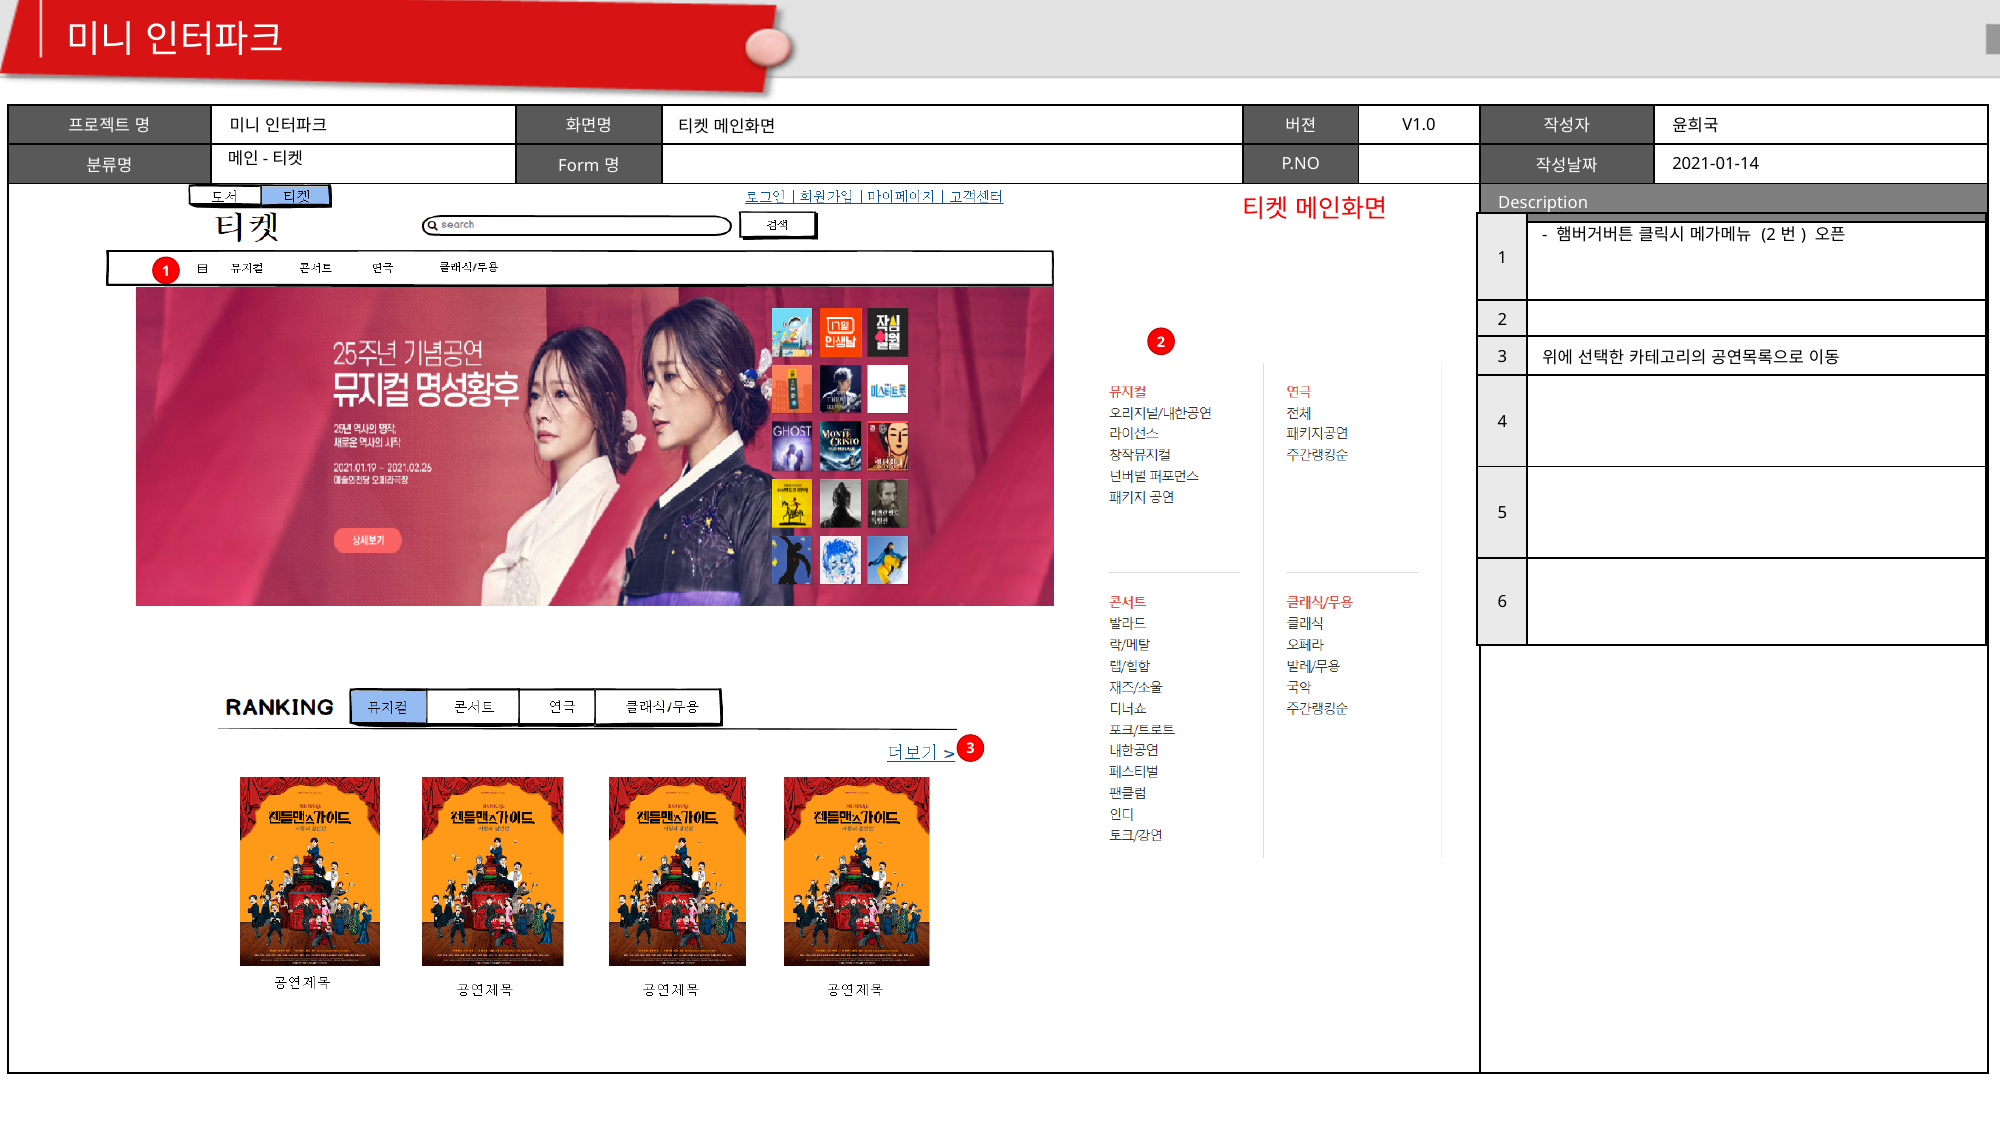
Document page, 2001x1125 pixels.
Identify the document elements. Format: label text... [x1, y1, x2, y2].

table_cell [1528, 467, 1985, 557]
table_cell [1528, 376, 1985, 466]
table_cell [1528, 559, 1985, 644]
text_box [663, 141, 1241, 175]
table_header 1 [1478, 214, 1526, 299]
text_box [1360, 141, 1478, 175]
table_cell 위에 선택한 카테고리의 공연목록으로 이동 [1528, 337, 1985, 374]
text_box 티켓 메인화면 [663, 108, 1241, 141]
table_cell 2 [1478, 301, 1526, 335]
table_cell 4 [1478, 376, 1526, 466]
table_cell 5 [1478, 467, 1526, 557]
table_cell [1528, 301, 1985, 335]
picture [105, 184, 1054, 1037]
table_cell 3 [1478, 337, 1526, 374]
picture [1089, 363, 1442, 858]
text_box 메인-티켓 [213, 140, 514, 176]
table_header - 햄버거버튼 클릭시 메가메뉴 (2번) 오픈 [1528, 214, 1985, 299]
table_cell 6 [1478, 559, 1526, 644]
text_box 2 [1146, 326, 1176, 356]
picture [0, 0, 2000, 110]
text_box 티켓 메인화면 [1216, 184, 1461, 230]
